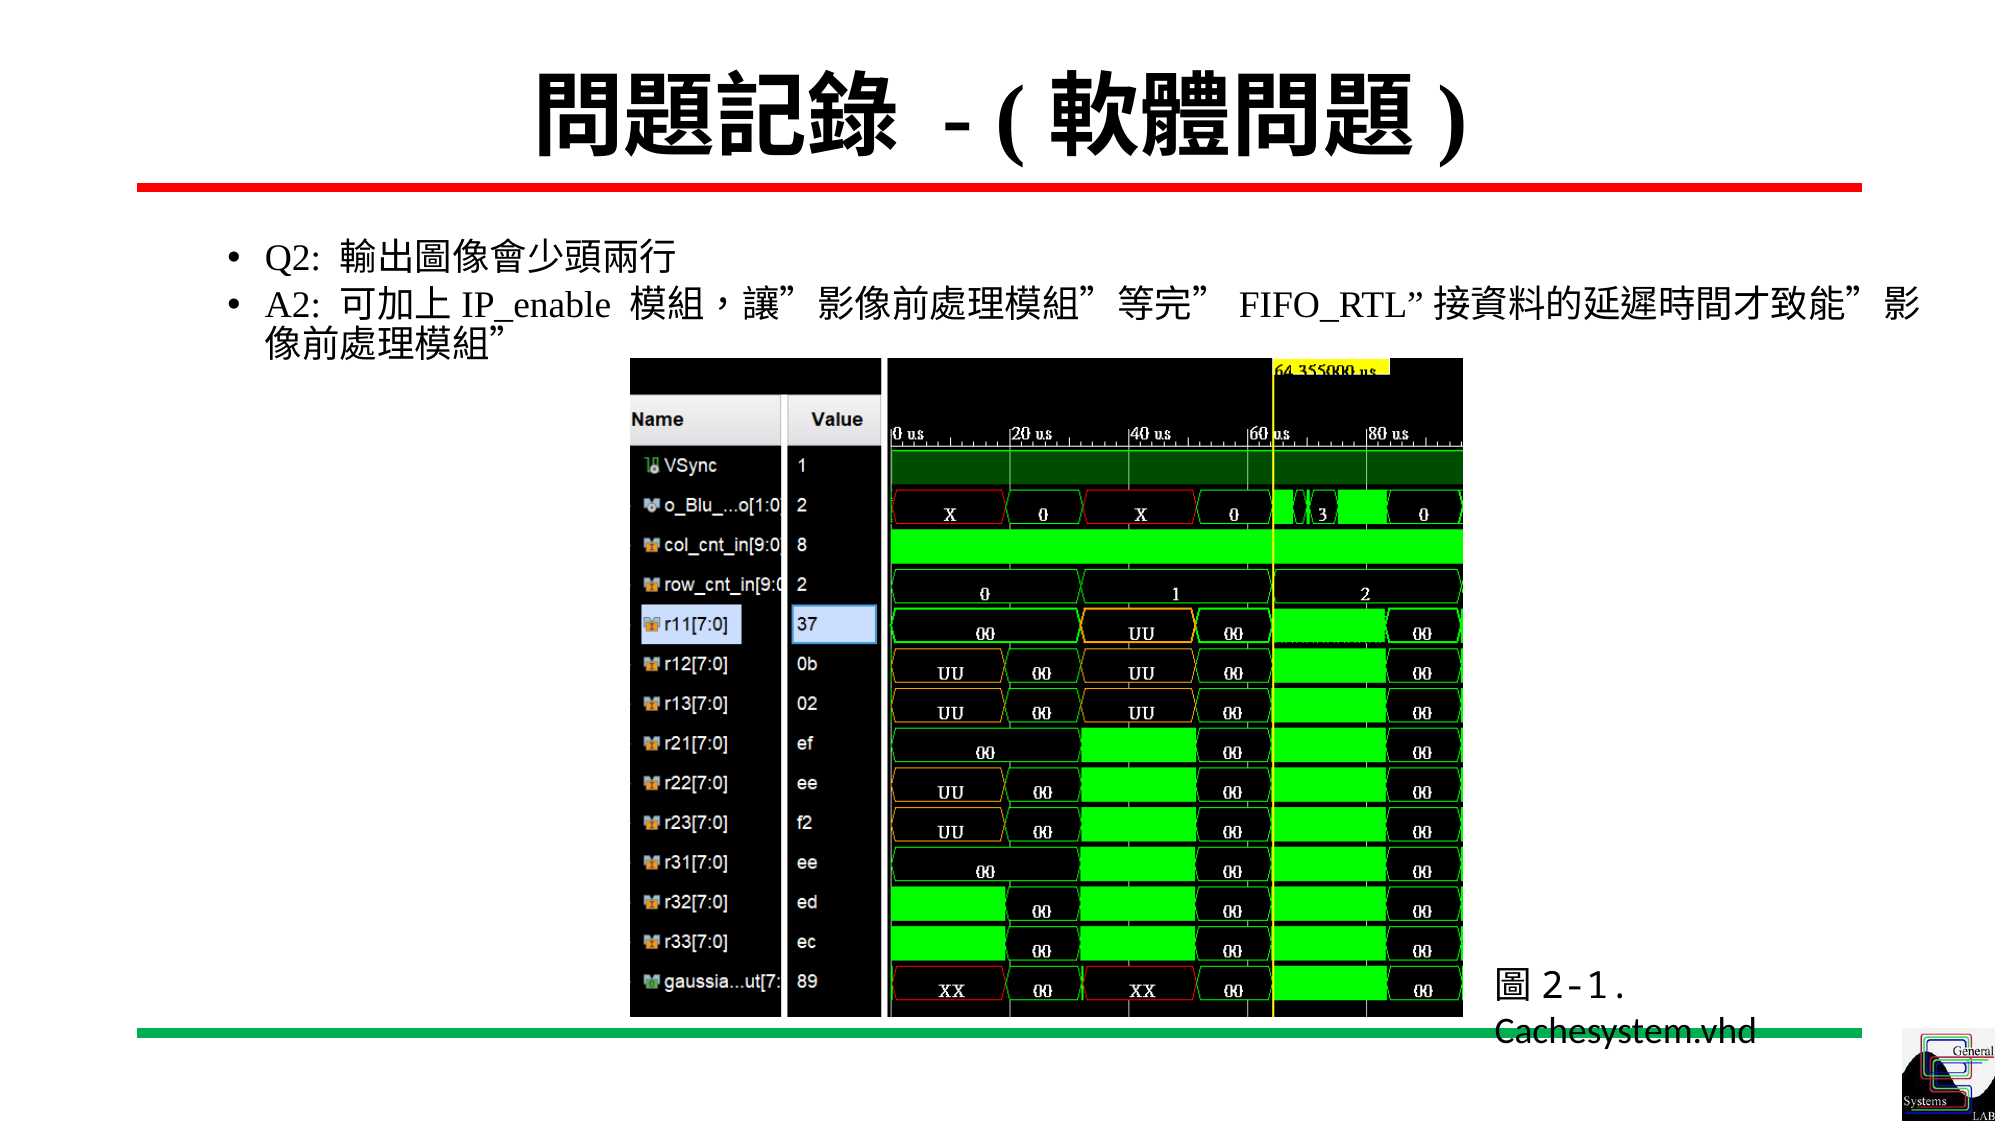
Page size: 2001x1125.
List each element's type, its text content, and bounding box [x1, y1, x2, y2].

picture [1902, 1028, 1995, 1121]
list Q2: 輸出圖像會少頭兩行 A2: 可加上IP_enable 模組，讓”影像前處理模組”等完”FIFO_RTL”接資料的延遲時間才致能”影像前處理模組” [137, 194, 1968, 1022]
title 問題記錄 - (軟體問題) [137, 59, 1863, 178]
text_box 圖2-1. Cachesystem.vhd [1479, 953, 1915, 1059]
picture [630, 358, 1463, 1017]
